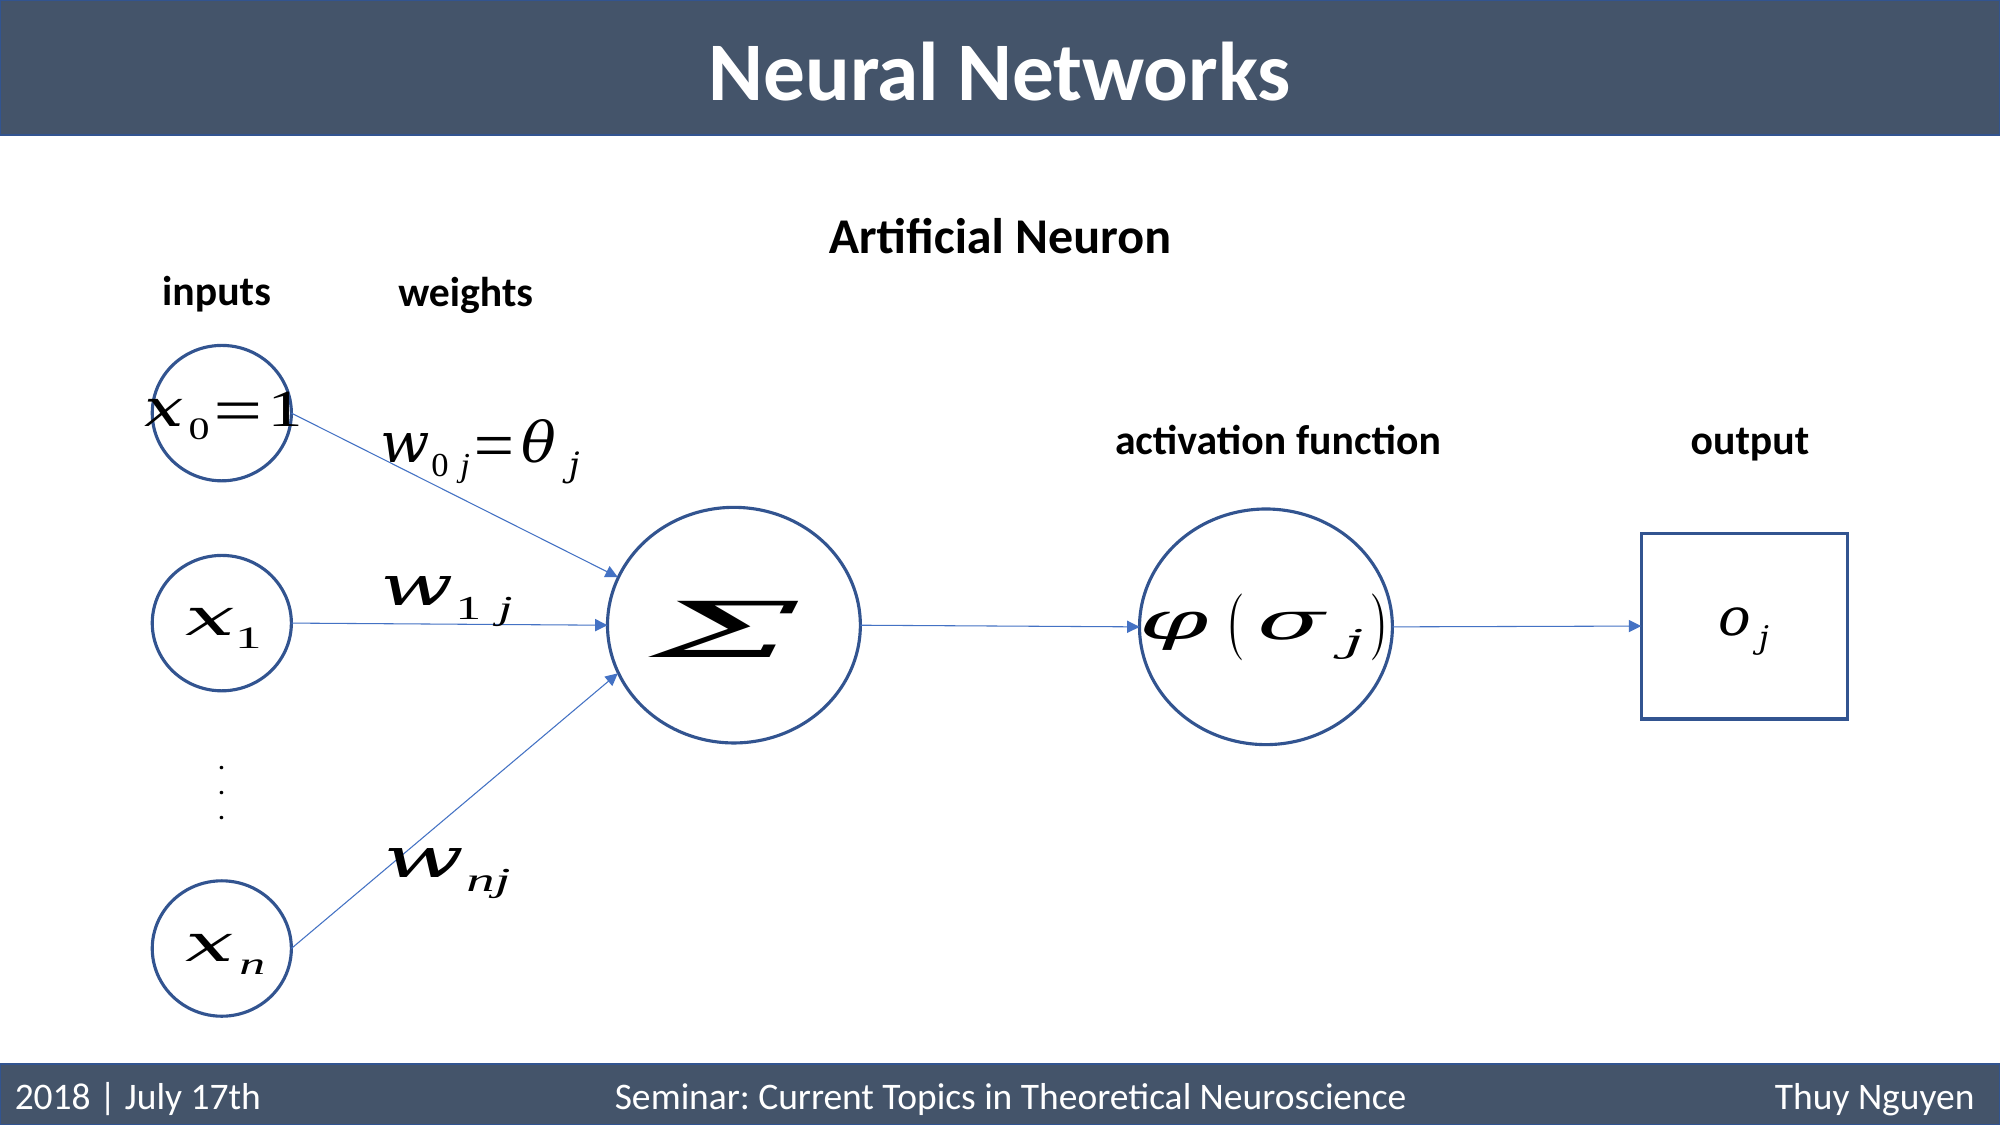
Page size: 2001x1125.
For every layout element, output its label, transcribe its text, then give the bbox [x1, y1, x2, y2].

text_box [1640, 532, 1849, 720]
text_box Artificial Neuron [568, 196, 1432, 271]
text_box output [1675, 405, 1965, 471]
text_box [151, 879, 293, 1018]
text_box [151, 554, 293, 692]
text_box [151, 402, 160, 420]
text_box inputs [147, 256, 436, 322]
text_box [606, 506, 862, 745]
text_box activation function [1100, 405, 1488, 471]
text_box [291, 413, 618, 578]
text_box 2018 | July 17th Seminar: Current Topics in Theoretical Neuroscience Thuy Nguyen [0, 1064, 2000, 1125]
text_box Neural Networks [221, 9, 1778, 125]
text_box . . . [184, 741, 259, 832]
text_box [1138, 507, 1394, 746]
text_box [291, 673, 618, 949]
text_box [152, 344, 293, 482]
text_box weights [383, 257, 672, 323]
text_box [0, 0, 2000, 136]
